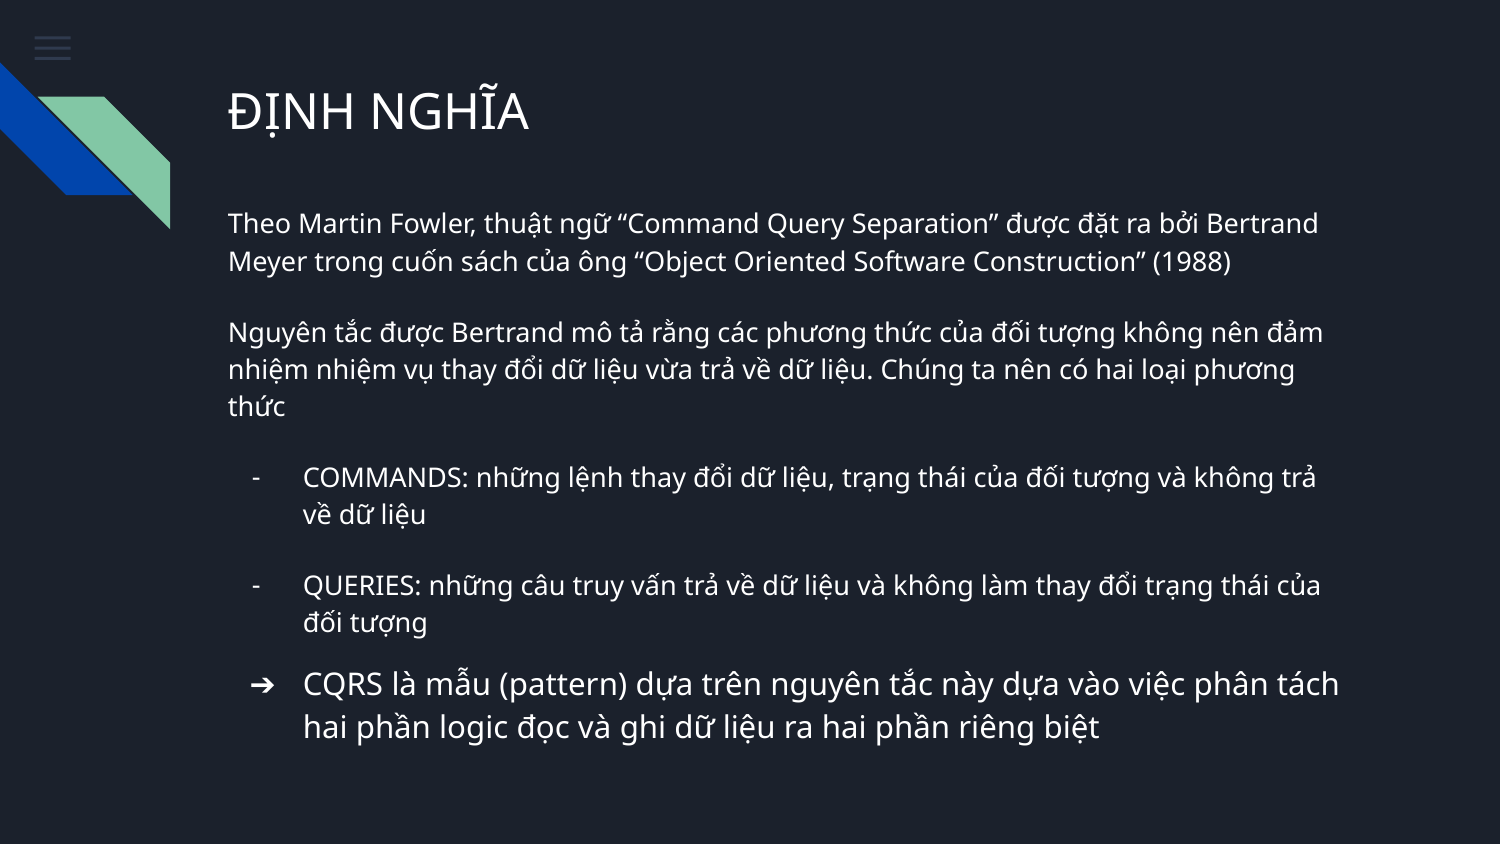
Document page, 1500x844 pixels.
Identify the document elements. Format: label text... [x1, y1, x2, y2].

title ĐỊNH NGHĨA [212, 64, 1368, 146]
list Theo Martin Fowler, thuật ngữ “Command Query Separation” được đặt ra bởi Bertrand Meyer trong cuốn sách của ông “Object Oriented Software Construction” (1988) Nguyên tắc được Bertrand mô tả rằng các phương thức của đối tượng không nên đảm nhiệm nhiệm vụ thay đổi dữ liệu vừa trả về dữ liệu. Chúng ta nên có hai loại phương thức COMMANDS: những lệnh thay đổi dữ liệu, trạng thái của đối tượng và không trả về dữ liệu QUERIES: những câu truy vấn trả về dữ liệu và không làm thay đổi trạng thái của đối tượng CQRS là mẫu (pattern) dựa trên nguyên tắc này dựa vào việc phân tách hai phần logic đọc và ghi dữ liệu ra hai phần riêng biệt [212, 187, 1368, 735]
